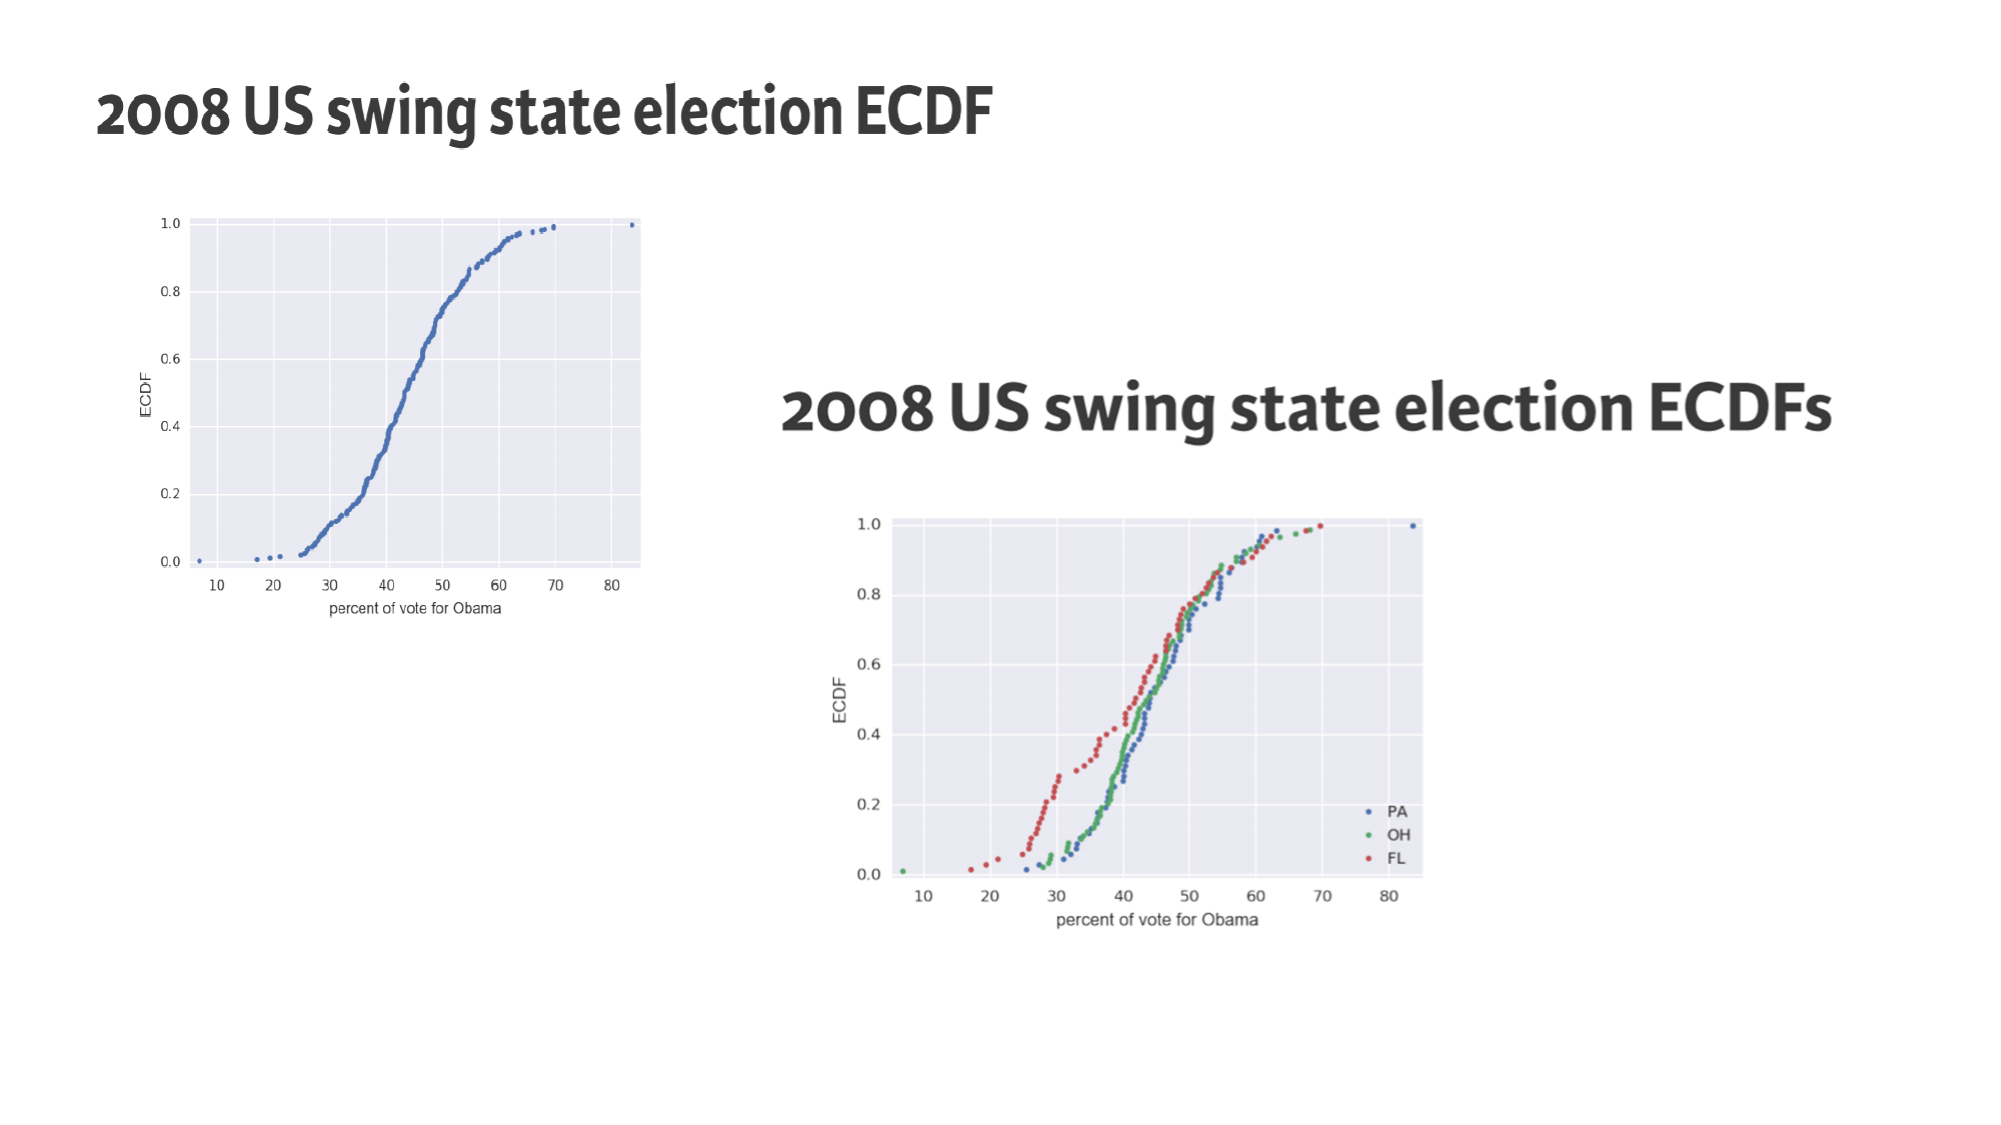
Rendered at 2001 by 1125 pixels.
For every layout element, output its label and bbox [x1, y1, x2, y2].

picture [70, 66, 1930, 997]
